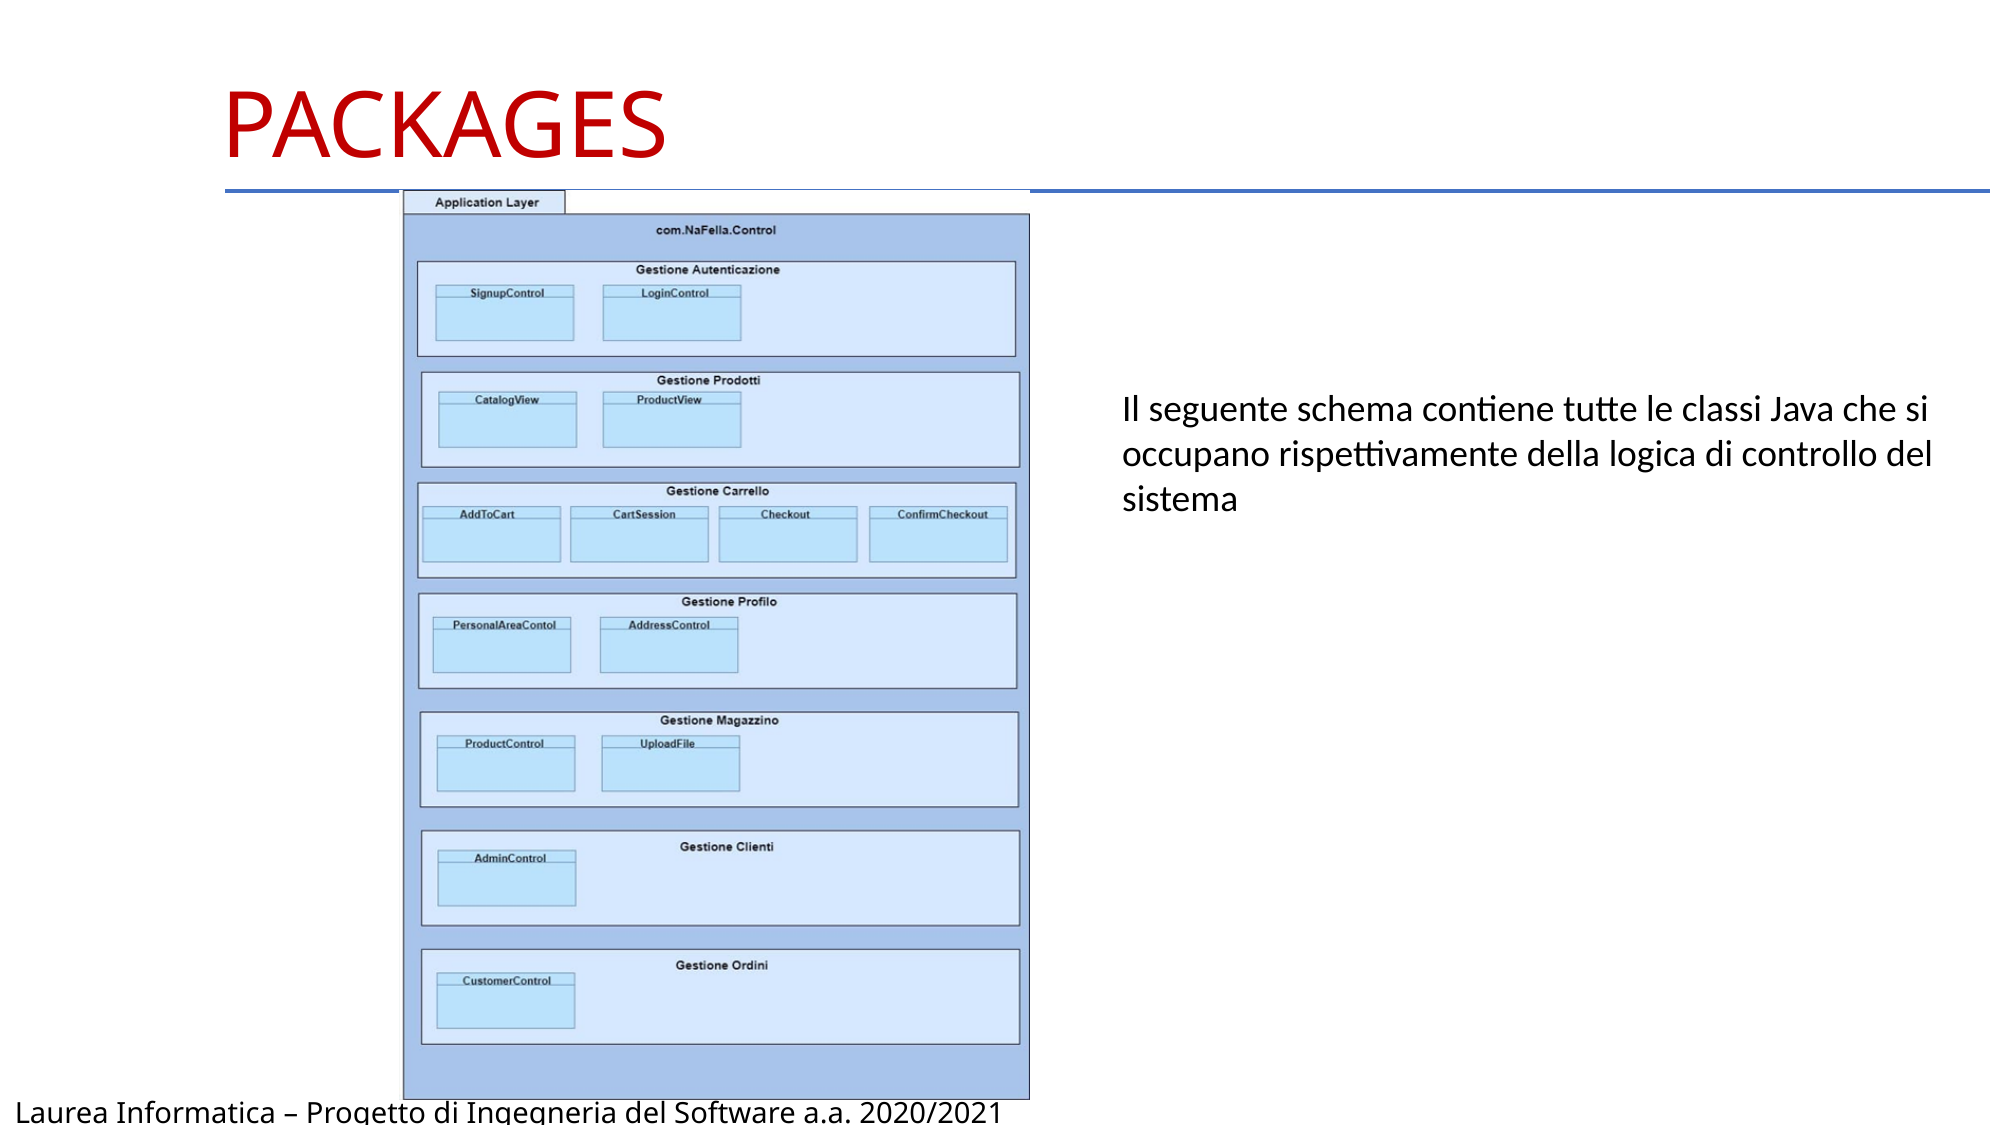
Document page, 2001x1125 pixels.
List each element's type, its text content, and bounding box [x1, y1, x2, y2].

title PACKAGES [206, 0, 2000, 259]
picture [398, 190, 1030, 1101]
text_box Laurea Informatica – Progetto di Ingegneria del Software a.a. 2020/2021 [0, 1086, 1136, 1125]
text_box Il seguente schema contiene tutte le classi Java che si occupano rispettivamente della logica di controllo del sistema [1107, 376, 2000, 527]
